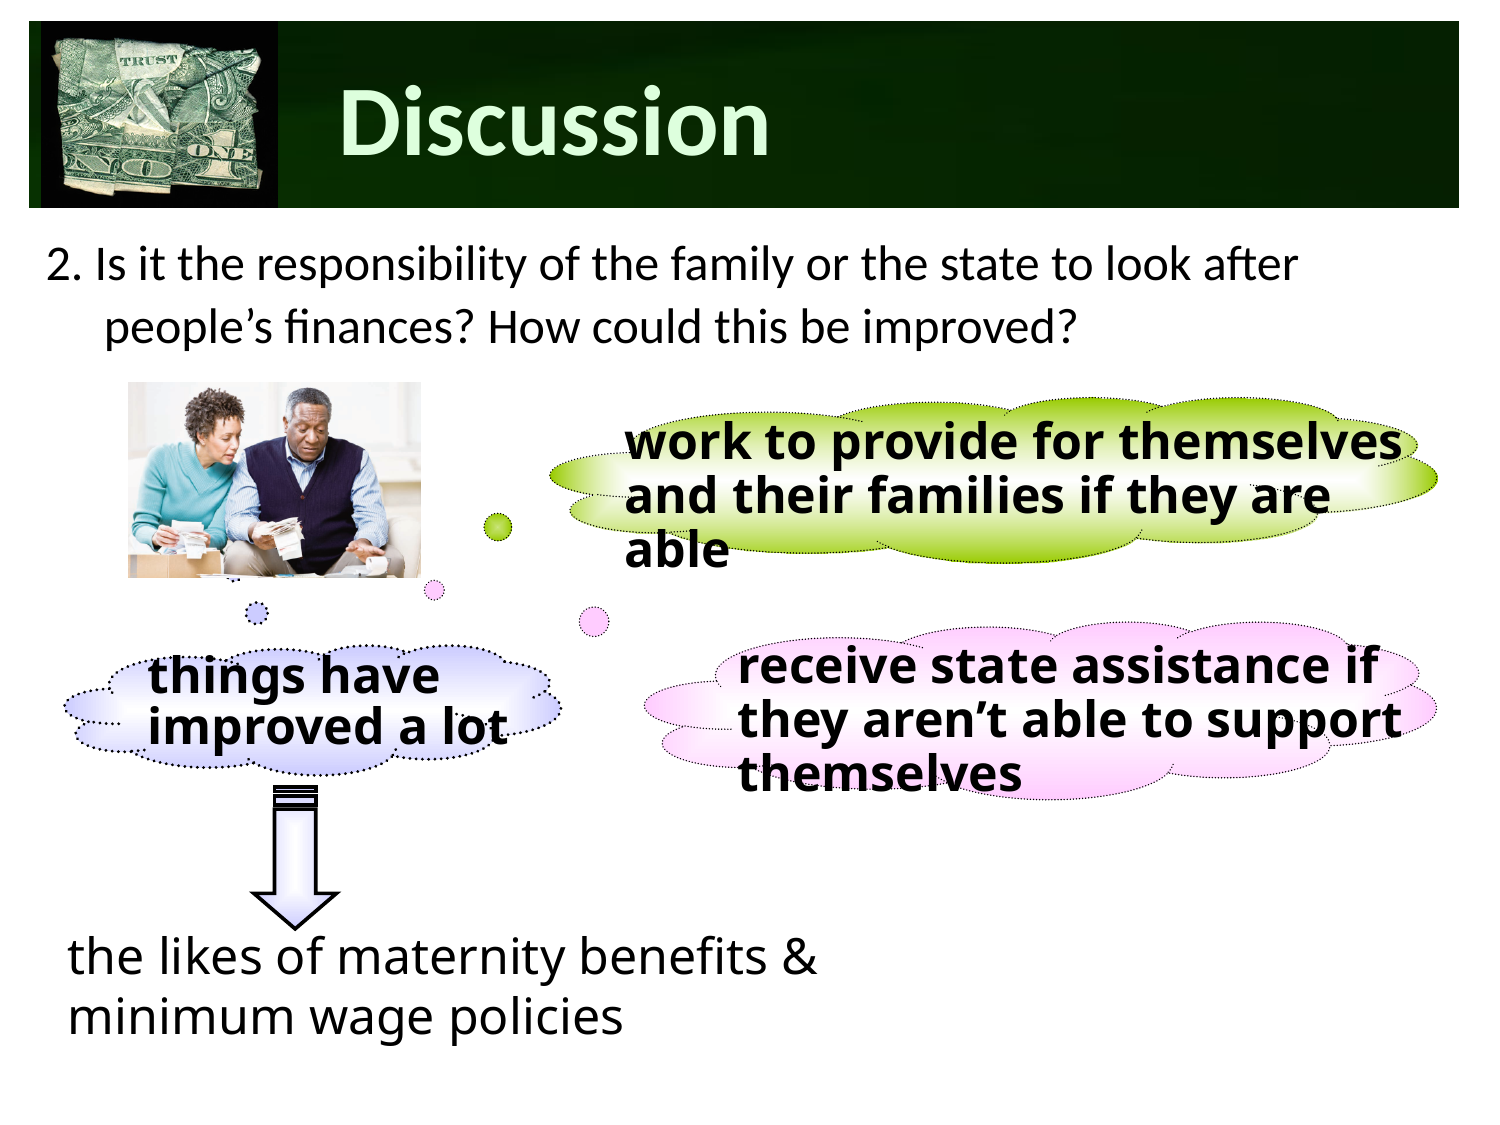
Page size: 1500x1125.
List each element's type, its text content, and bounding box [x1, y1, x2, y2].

picture [128, 381, 421, 578]
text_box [644, 621, 1437, 953]
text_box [52, 786, 975, 1054]
picture [29, 21, 1459, 209]
list 2. Is it the responsibility of the family or the state to look after people’s finances? How could this be improved? [30, 219, 1437, 386]
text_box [64, 644, 562, 776]
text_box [550, 396, 1437, 588]
